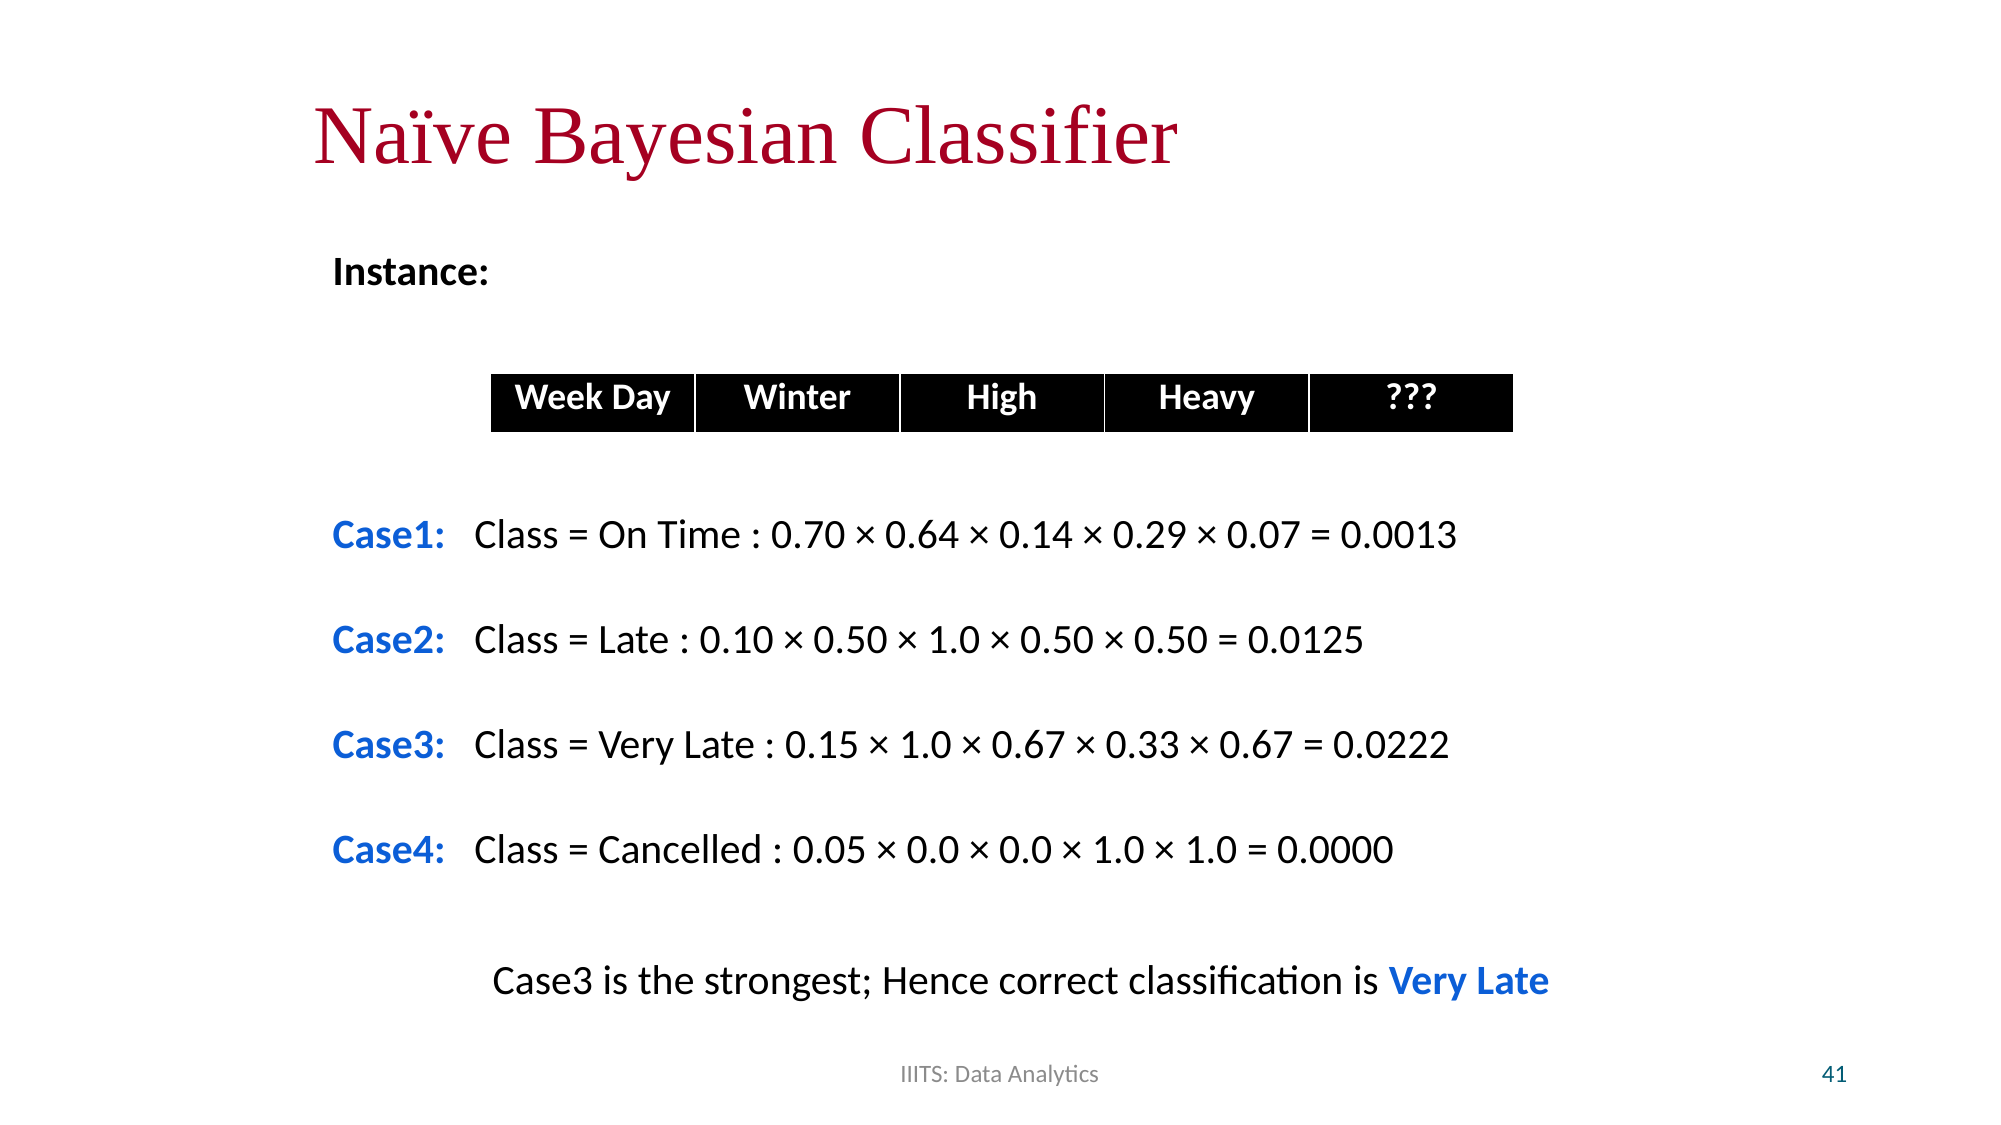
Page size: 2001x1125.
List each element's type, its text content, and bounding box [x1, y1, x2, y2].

table_header Week Day [491, 374, 694, 432]
table_header High [901, 374, 1104, 432]
footer IIITS: Data Analytics [662, 1042, 1338, 1103]
table_header Winter [696, 374, 899, 432]
title Naïve Bayesian Classifier [298, 42, 1681, 231]
table_header Heavy [1105, 374, 1308, 432]
list Instance: Case1: Class = On Time : 0.70 × 0.64 × 0.14 × 0.29 × 0.07 = 0.0013 Case2: Class = Late : 0.10 × 0.50 × 1.0 × 0.50 × 0.50 = 0.0125 Case3: Class = Very Late : 0.15 × 1.0 × 0.67 × 0.33 × 0.67 = 0.0222 Case4: Class = Cancelled : 0.05 × 0.0 × 0.0 × 1.0 × 1.0 = 0.0000 Case3 is the strongest; Hence correct classification is Very Late [308, 241, 1725, 1018]
table_header ??? [1310, 374, 1513, 432]
slide_number 41 [1412, 1042, 1863, 1103]
